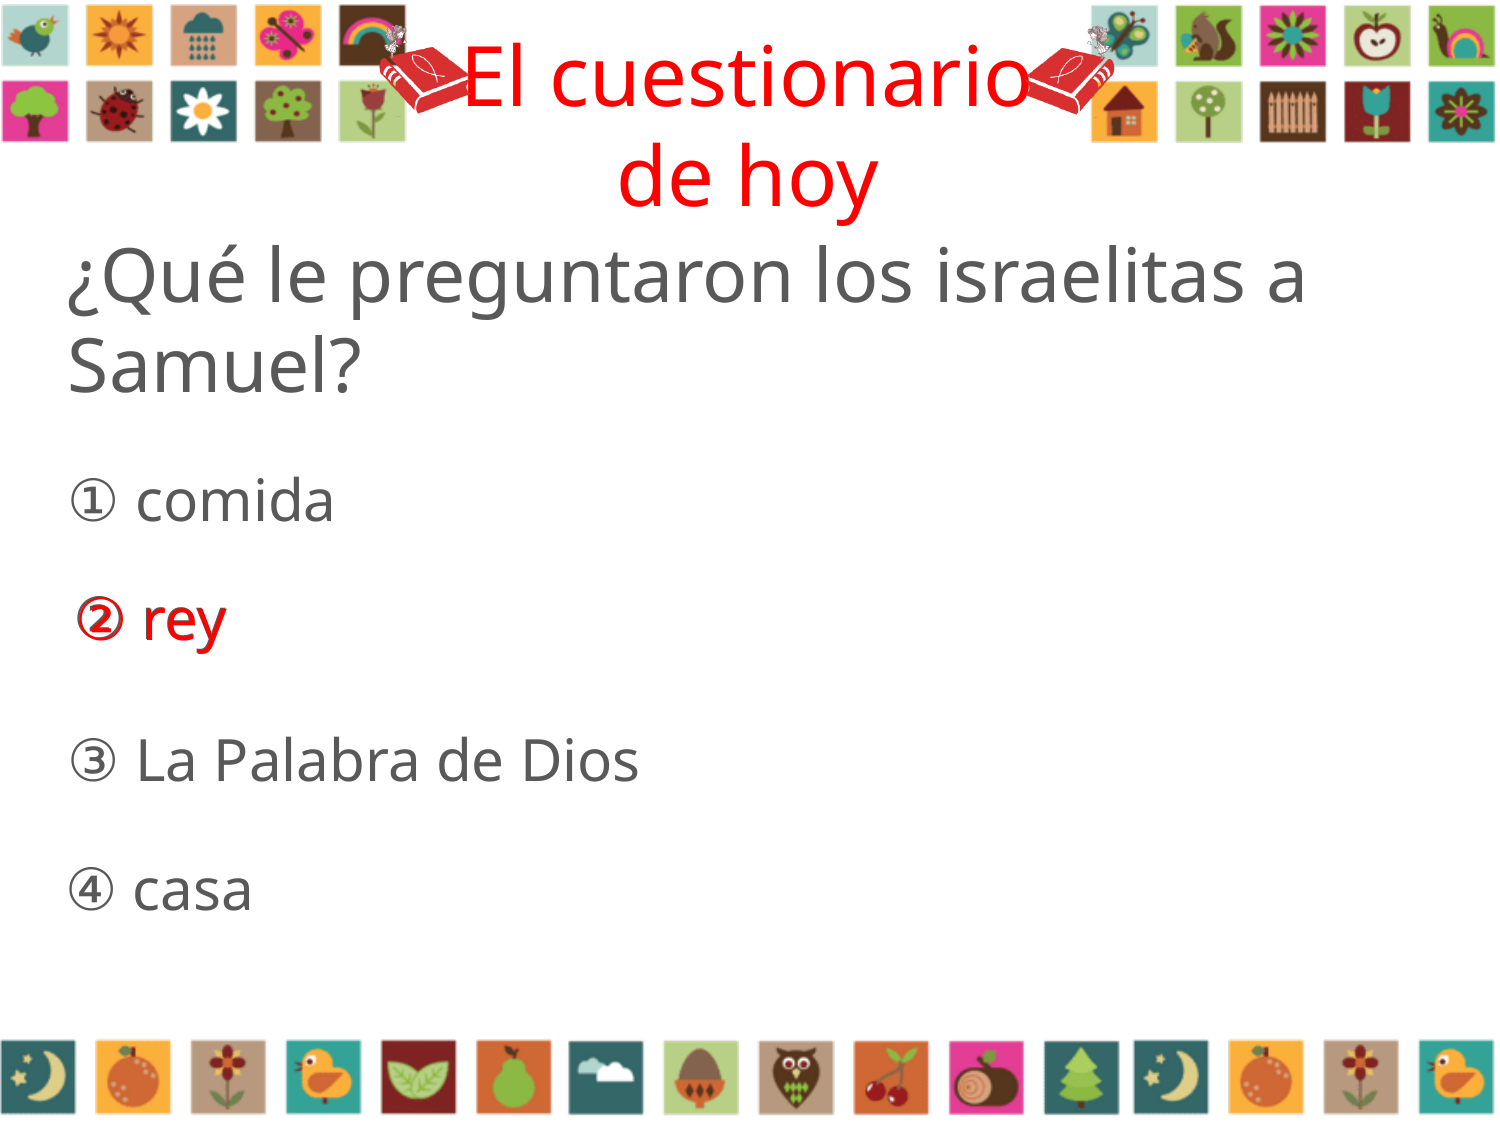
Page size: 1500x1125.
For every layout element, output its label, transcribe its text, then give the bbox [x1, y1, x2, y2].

text_box El cuestionario de hoy [414, 16, 1080, 219]
text_box ③ La Palabra de Dios [53, 716, 1483, 801]
picture [992, 3, 1500, 150]
text_box ① comida [53, 456, 1436, 541]
text_box ④ casa [50, 844, 1480, 930]
picture [0, 3, 504, 150]
text_box ② rey [60, 574, 1490, 660]
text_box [0, 1028, 1500, 1118]
text_box ¿Qué le preguntaron los israelitas a Samuel? [53, 219, 1436, 415]
